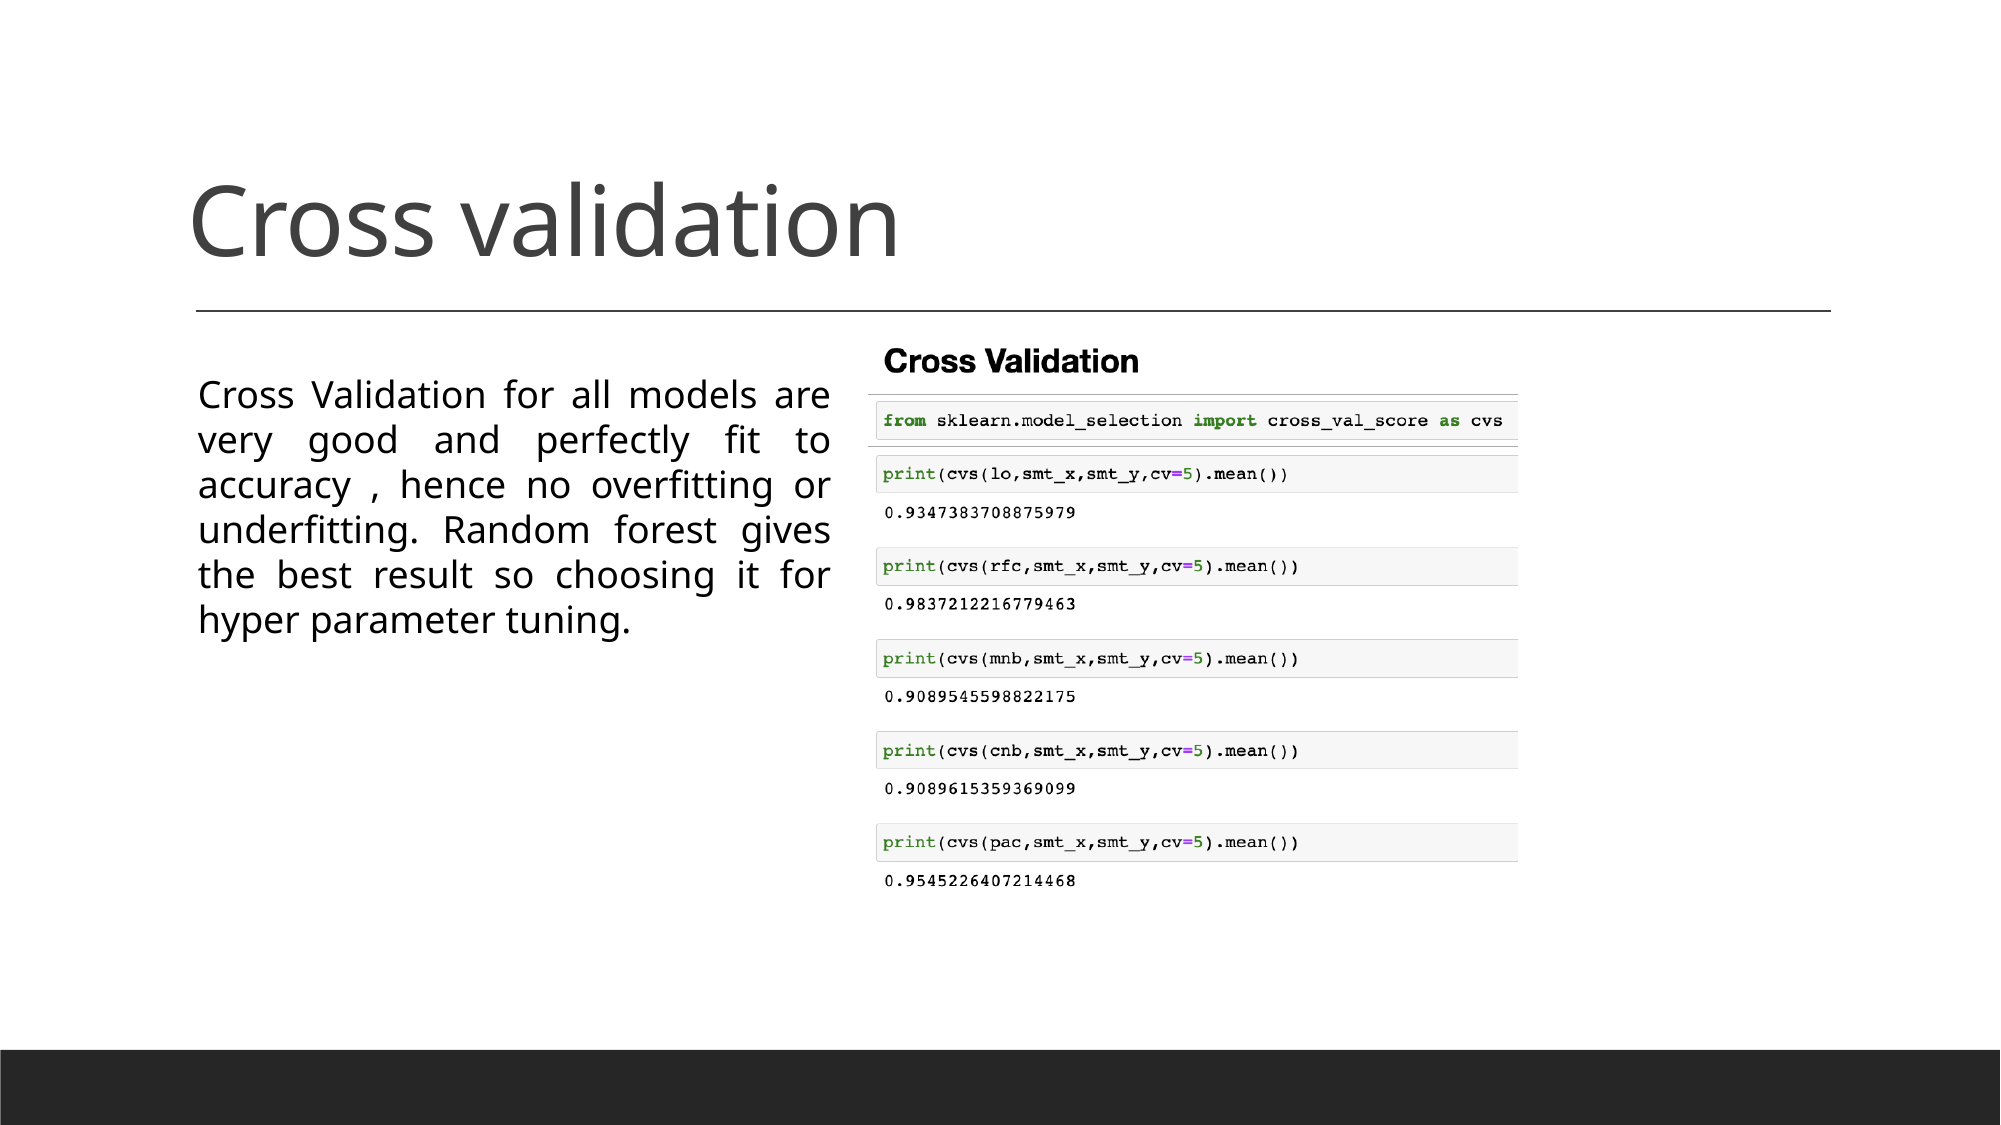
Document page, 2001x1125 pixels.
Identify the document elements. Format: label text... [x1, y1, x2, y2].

text_box Cross Validation for all models are very good and perfectly fit to accuracy , hence no overfitting or underfitting. Random forest gives the best result so choosing it for hyper parameter tuning. [190, 363, 840, 649]
title Cross validation [179, 46, 1831, 286]
picture [868, 337, 1518, 913]
